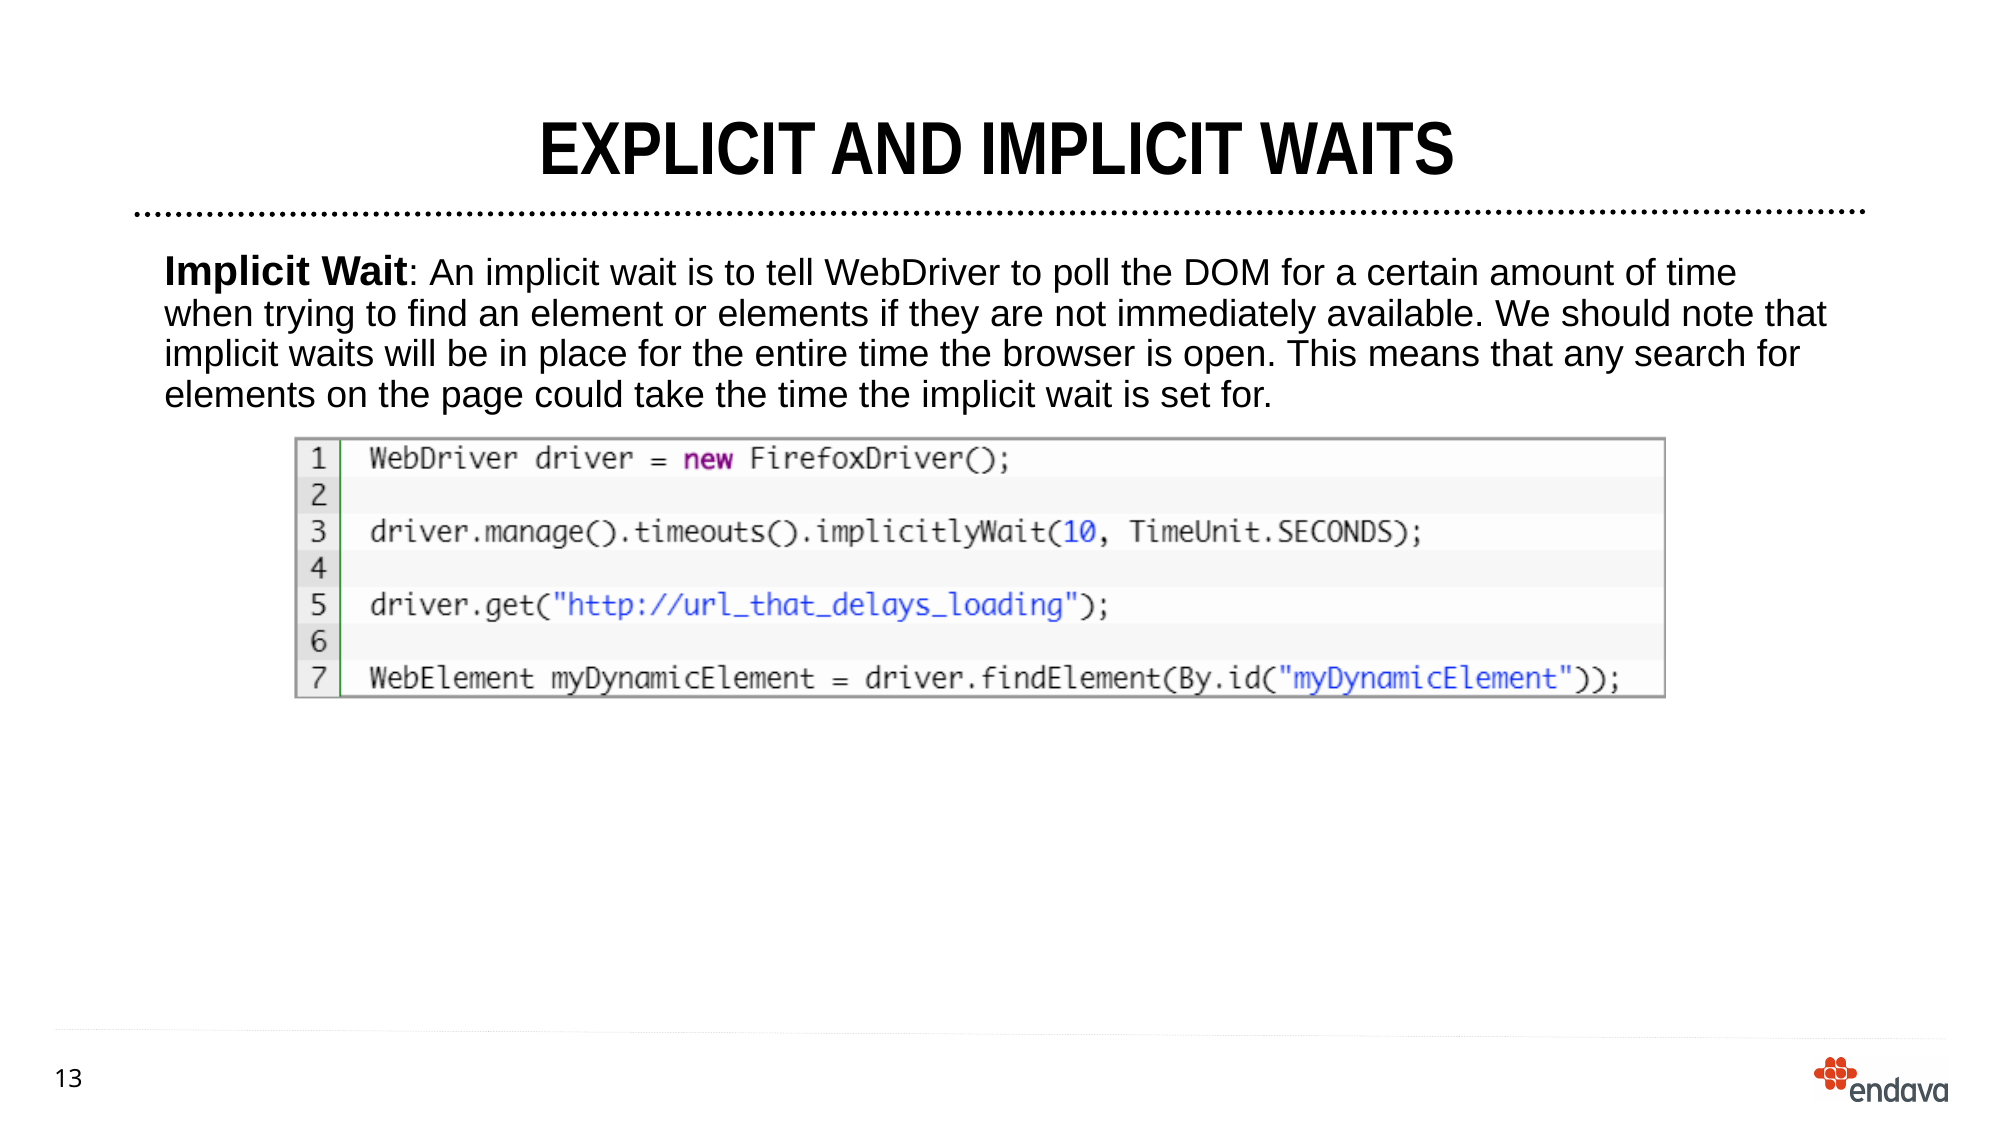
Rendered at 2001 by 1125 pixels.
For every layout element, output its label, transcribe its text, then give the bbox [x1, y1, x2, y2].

title Explicit and implicit waits [198, 26, 1812, 195]
picture [1814, 1057, 1948, 1102]
list Implicit Wait: An implicit wait is to tell WebDriver to poll the DOM for a certain amount of time when trying to find an element or elements if they are not immediately available. We should note that implicit waits will be in place for the entire time the browser is open. This means that any search for elements on the page could take the time the implicit wait is set for. [164, 241, 1845, 749]
picture [293, 434, 1666, 702]
